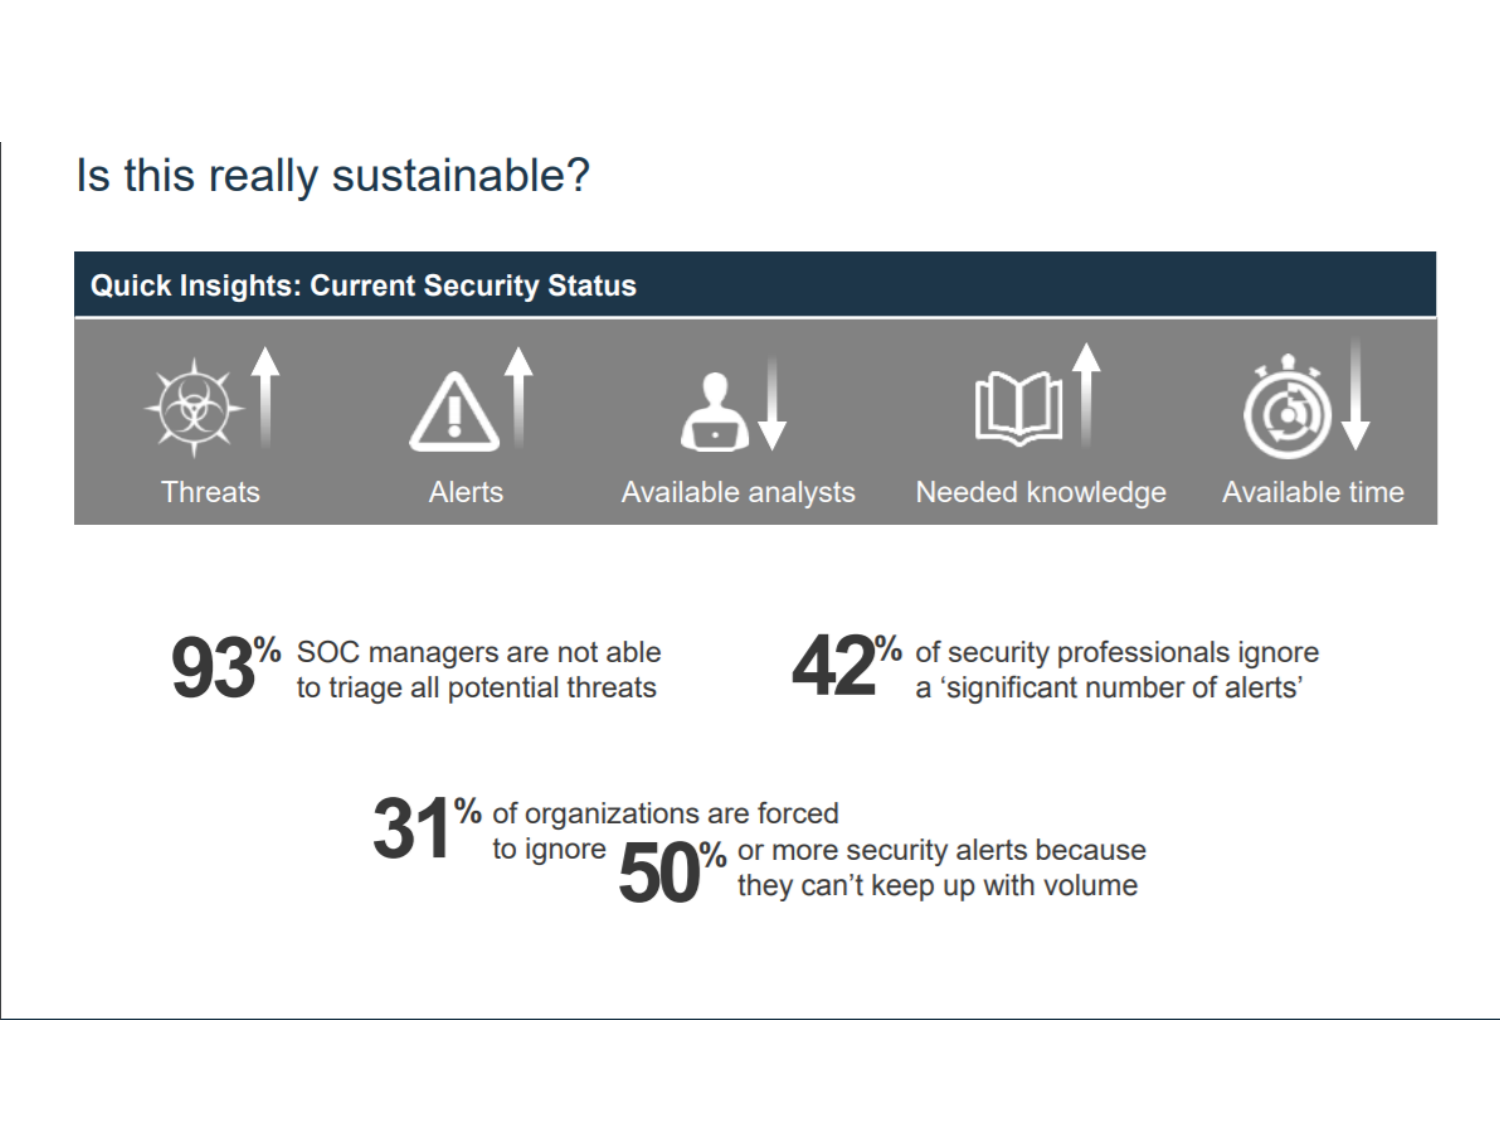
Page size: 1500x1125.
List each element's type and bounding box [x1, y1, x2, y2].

picture [0, 142, 1500, 1020]
